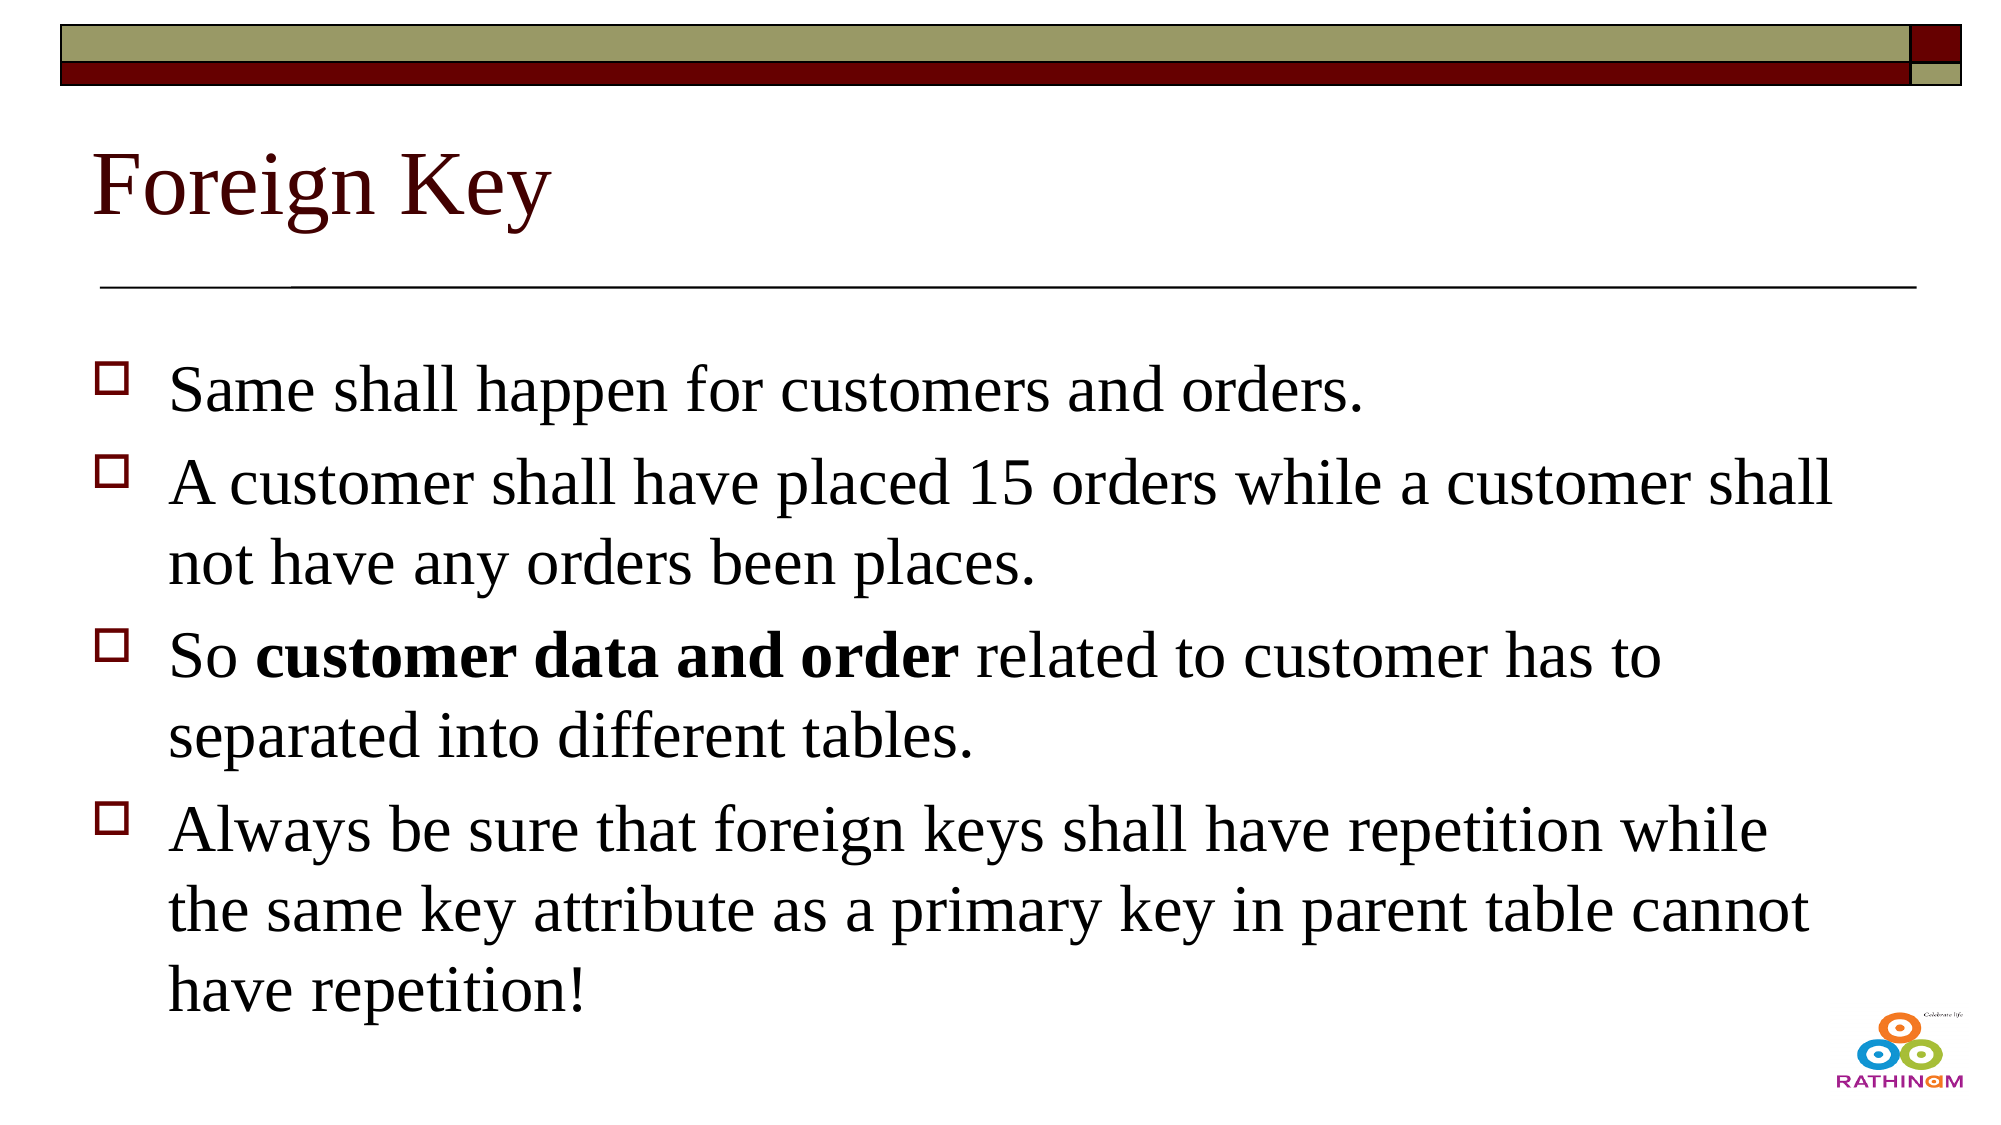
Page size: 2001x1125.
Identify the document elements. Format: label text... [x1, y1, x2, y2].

picture [1830, 1000, 1969, 1100]
list Same shall happen for customers and orders. A customer shall have placed 15 orders while a customer shall not have any orders been places. So customer data and order related to customer has to separated into different tables. Always be sure that foreign keys shall have repetition while the same key attribute as a primary key in parent table cannot have repetition! [76, 337, 1877, 1023]
title Foreign Key [76, 52, 1877, 241]
